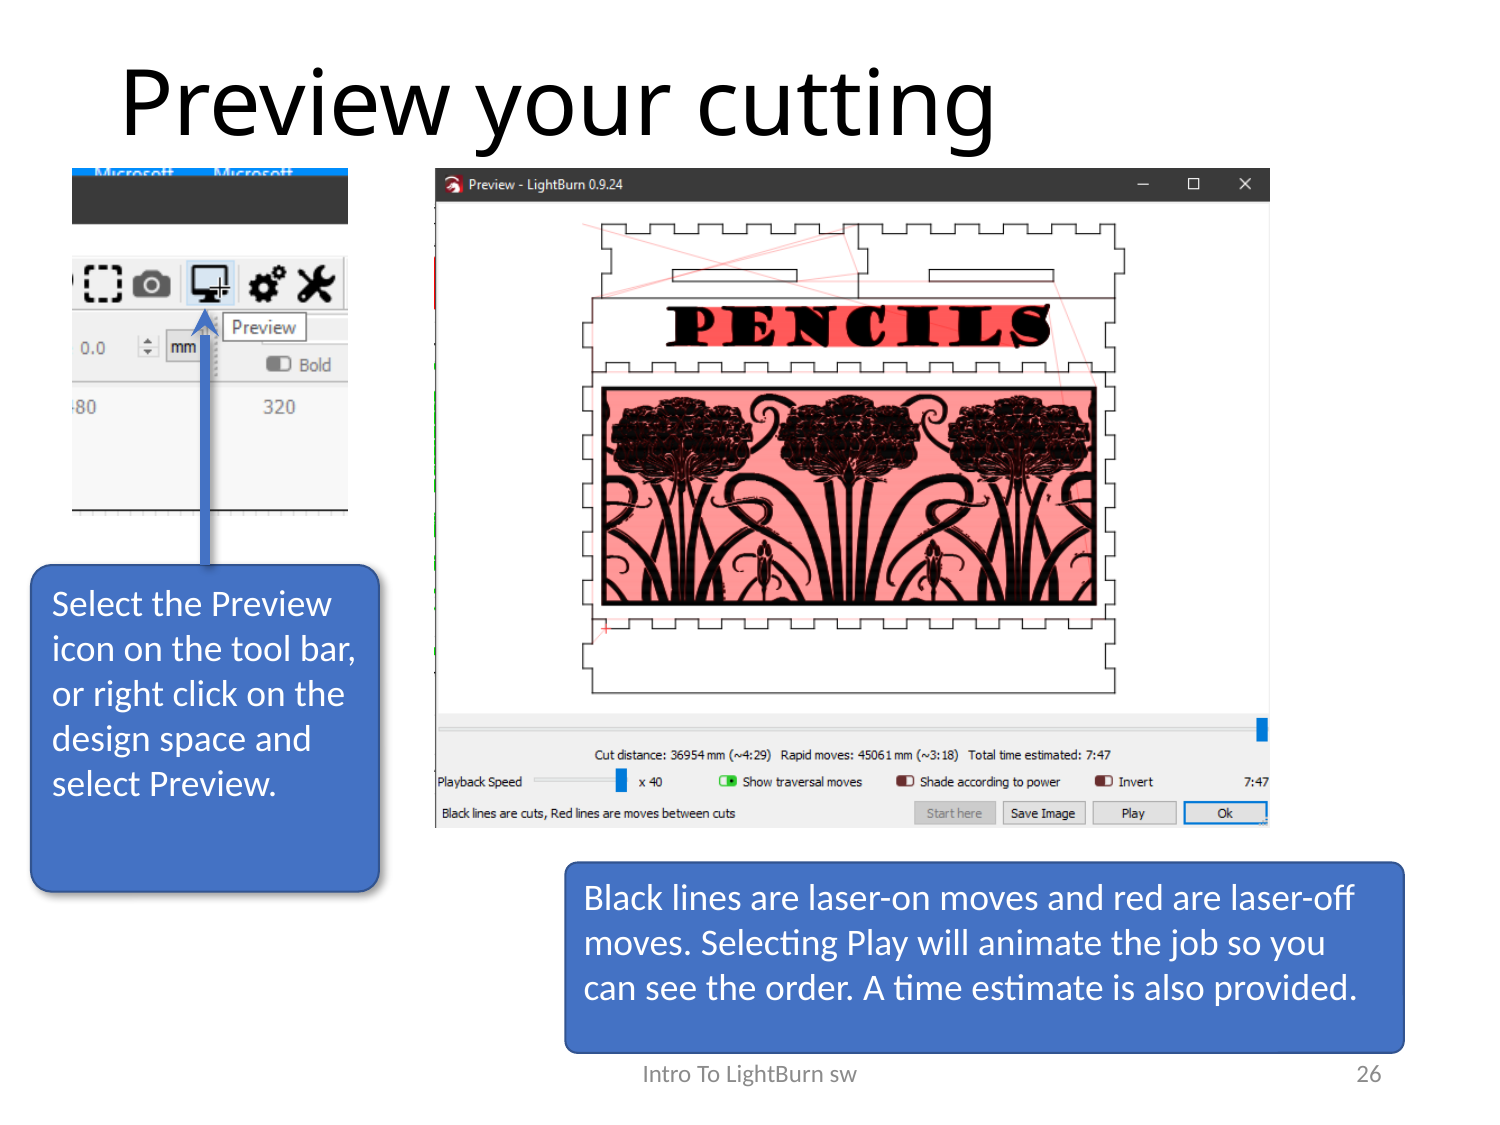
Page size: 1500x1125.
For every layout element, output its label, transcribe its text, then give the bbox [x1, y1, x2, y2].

text_box Black lines are laser-on moves and red are laser-off moves. Selecting Play will animate the job so you can see the order. A time estimate is also provided. [564, 861, 1405, 1054]
text_box Select the Preview icon on the tool bar, or right click on the design space and select Preview. [29, 564, 380, 893]
footer Intro To LightBurn sw [496, 1042, 1004, 1103]
picture [72, 168, 348, 516]
slide_number 26 [1059, 1054, 1397, 1103]
title Preview your cutting [103, 59, 1397, 153]
picture [433, 168, 1270, 828]
